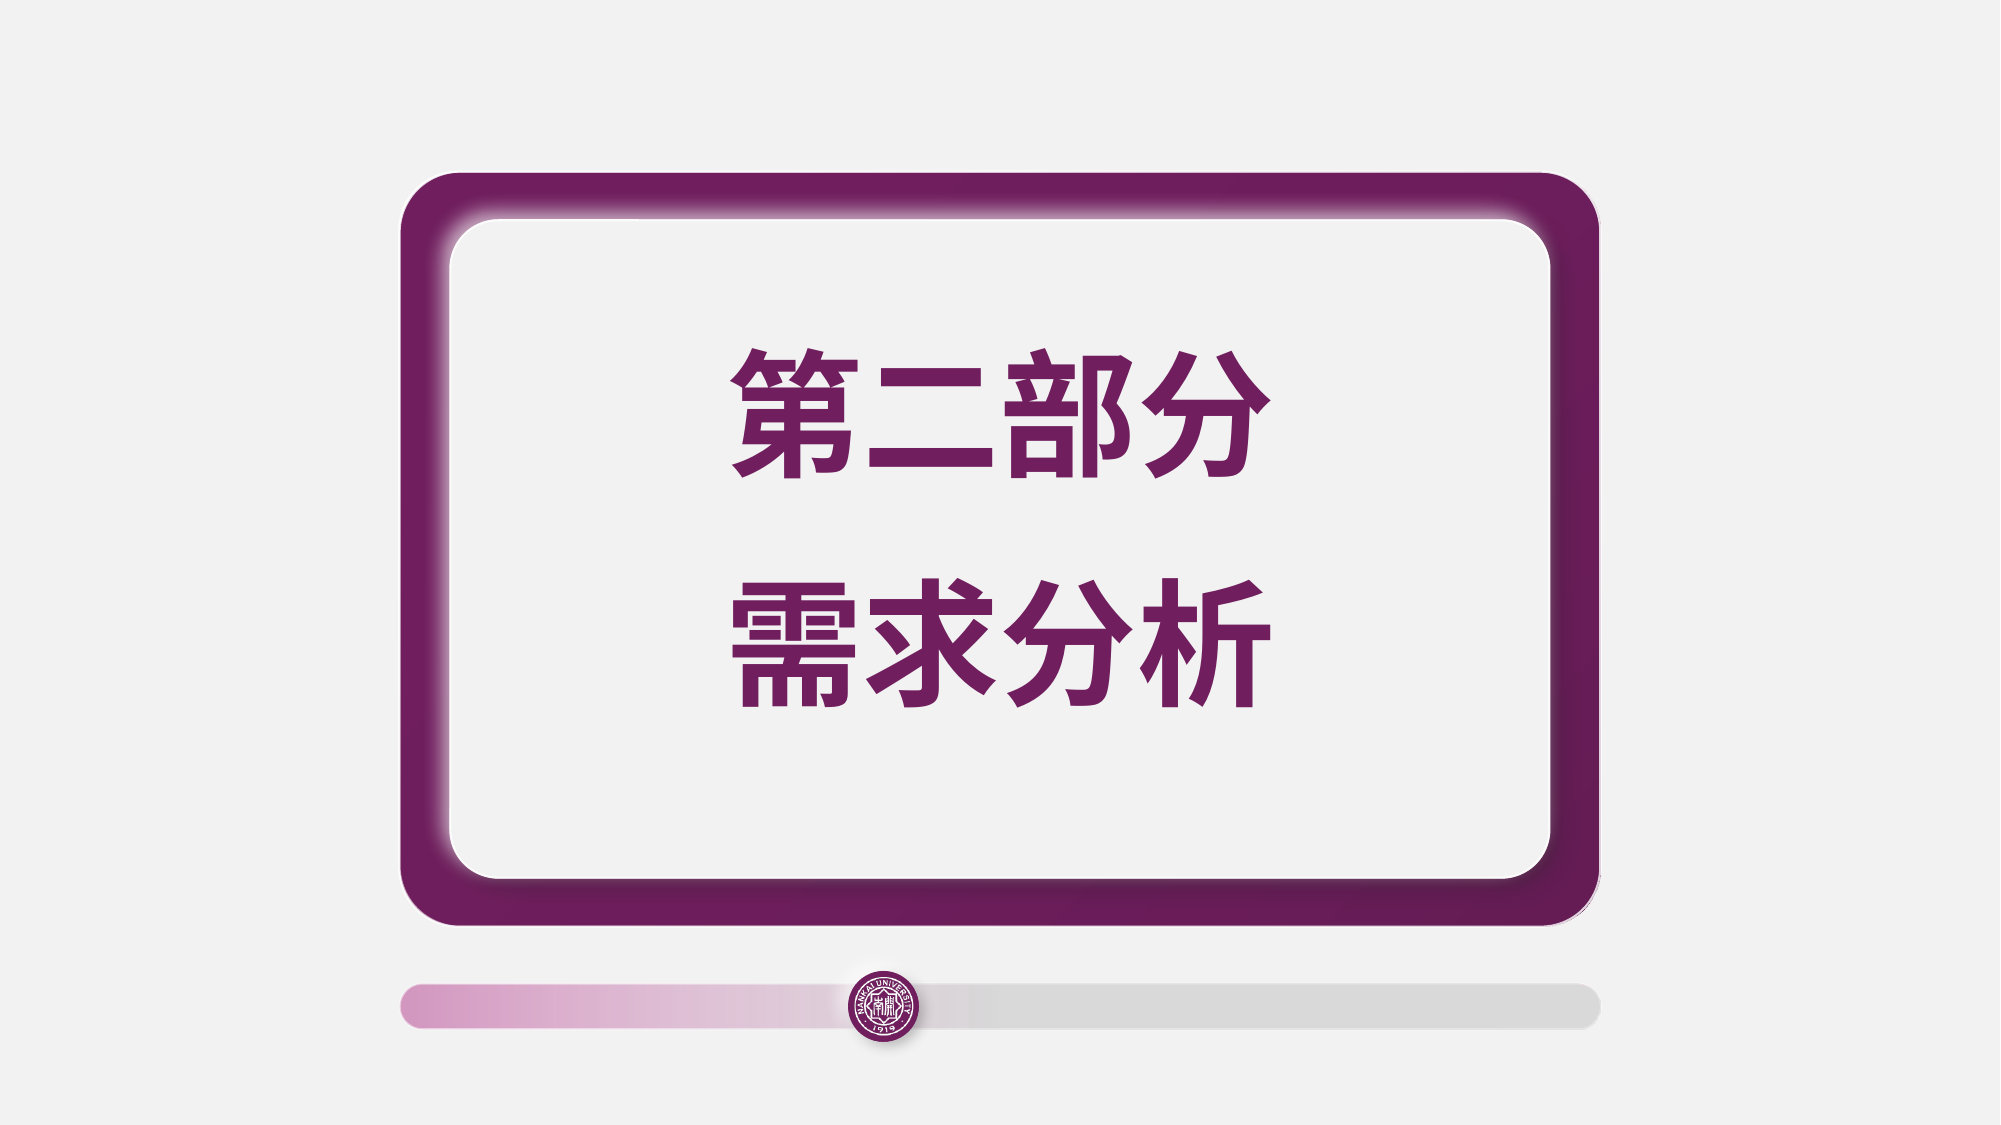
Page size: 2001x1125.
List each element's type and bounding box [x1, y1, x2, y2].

text_box [399, 171, 1601, 927]
text_box [399, 970, 1601, 1042]
